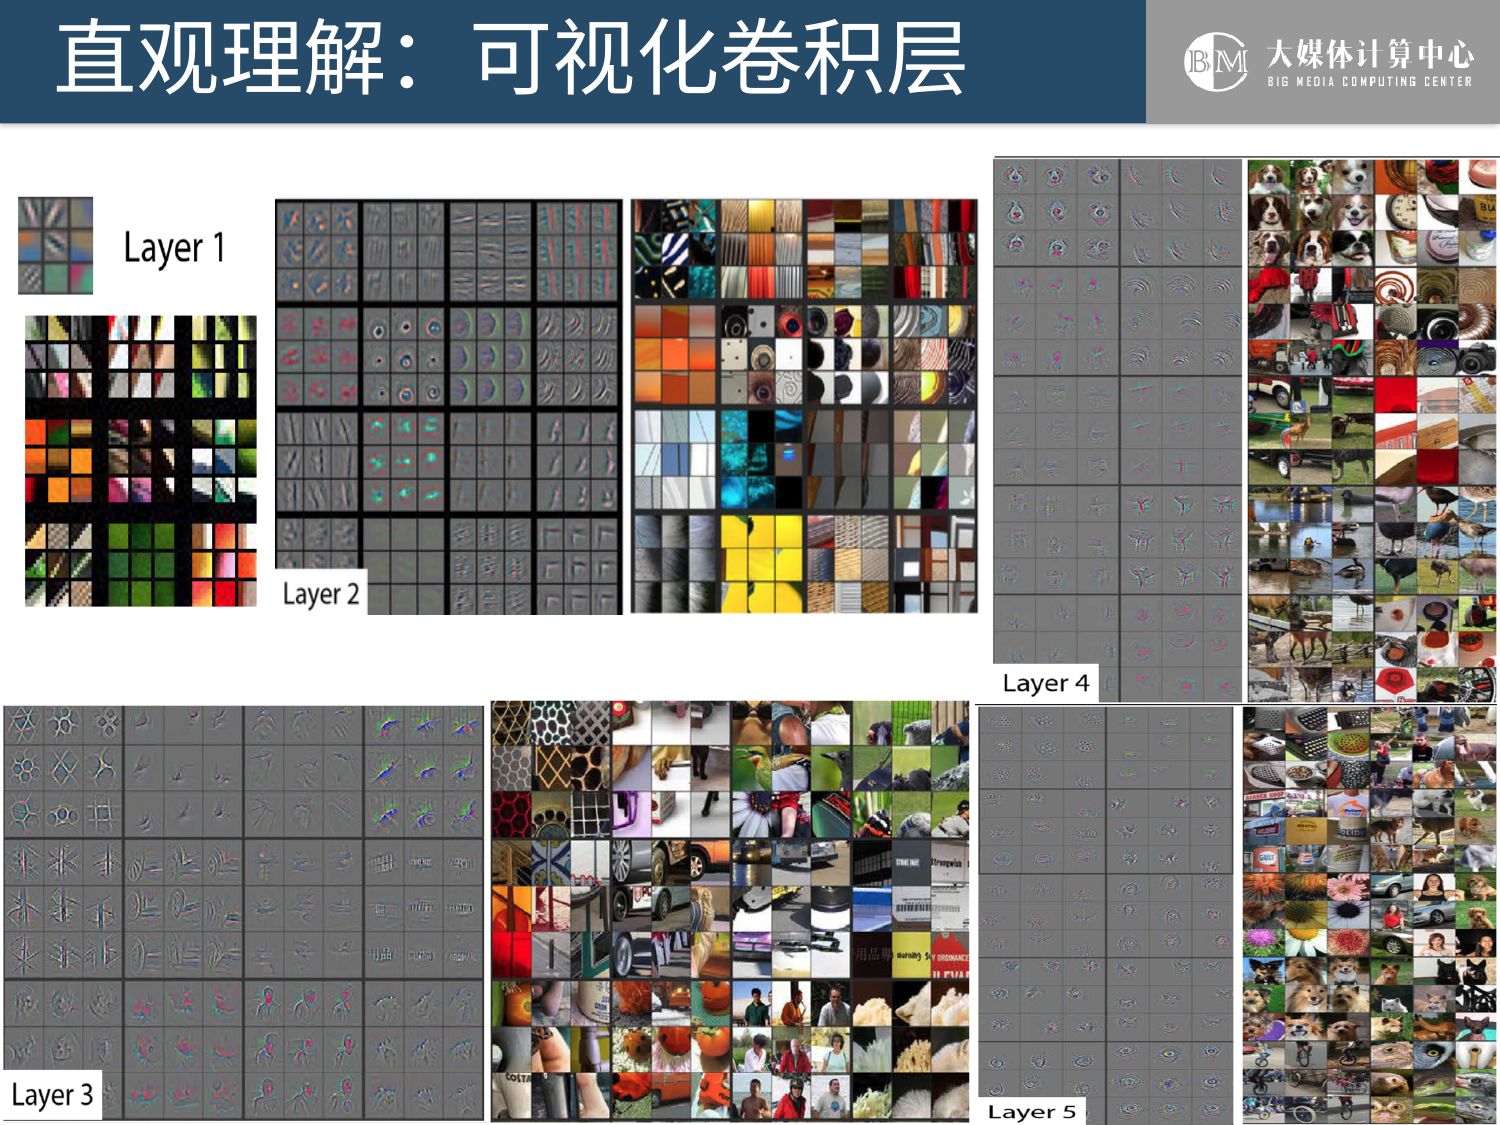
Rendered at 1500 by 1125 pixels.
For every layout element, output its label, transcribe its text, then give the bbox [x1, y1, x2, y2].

picture [275, 195, 982, 615]
picture [1, 178, 266, 632]
picture [1, 700, 974, 1123]
picture [975, 155, 1500, 1125]
picture [1146, 0, 1500, 124]
title 直观理解：可视化卷积层 [0, 0, 1136, 124]
